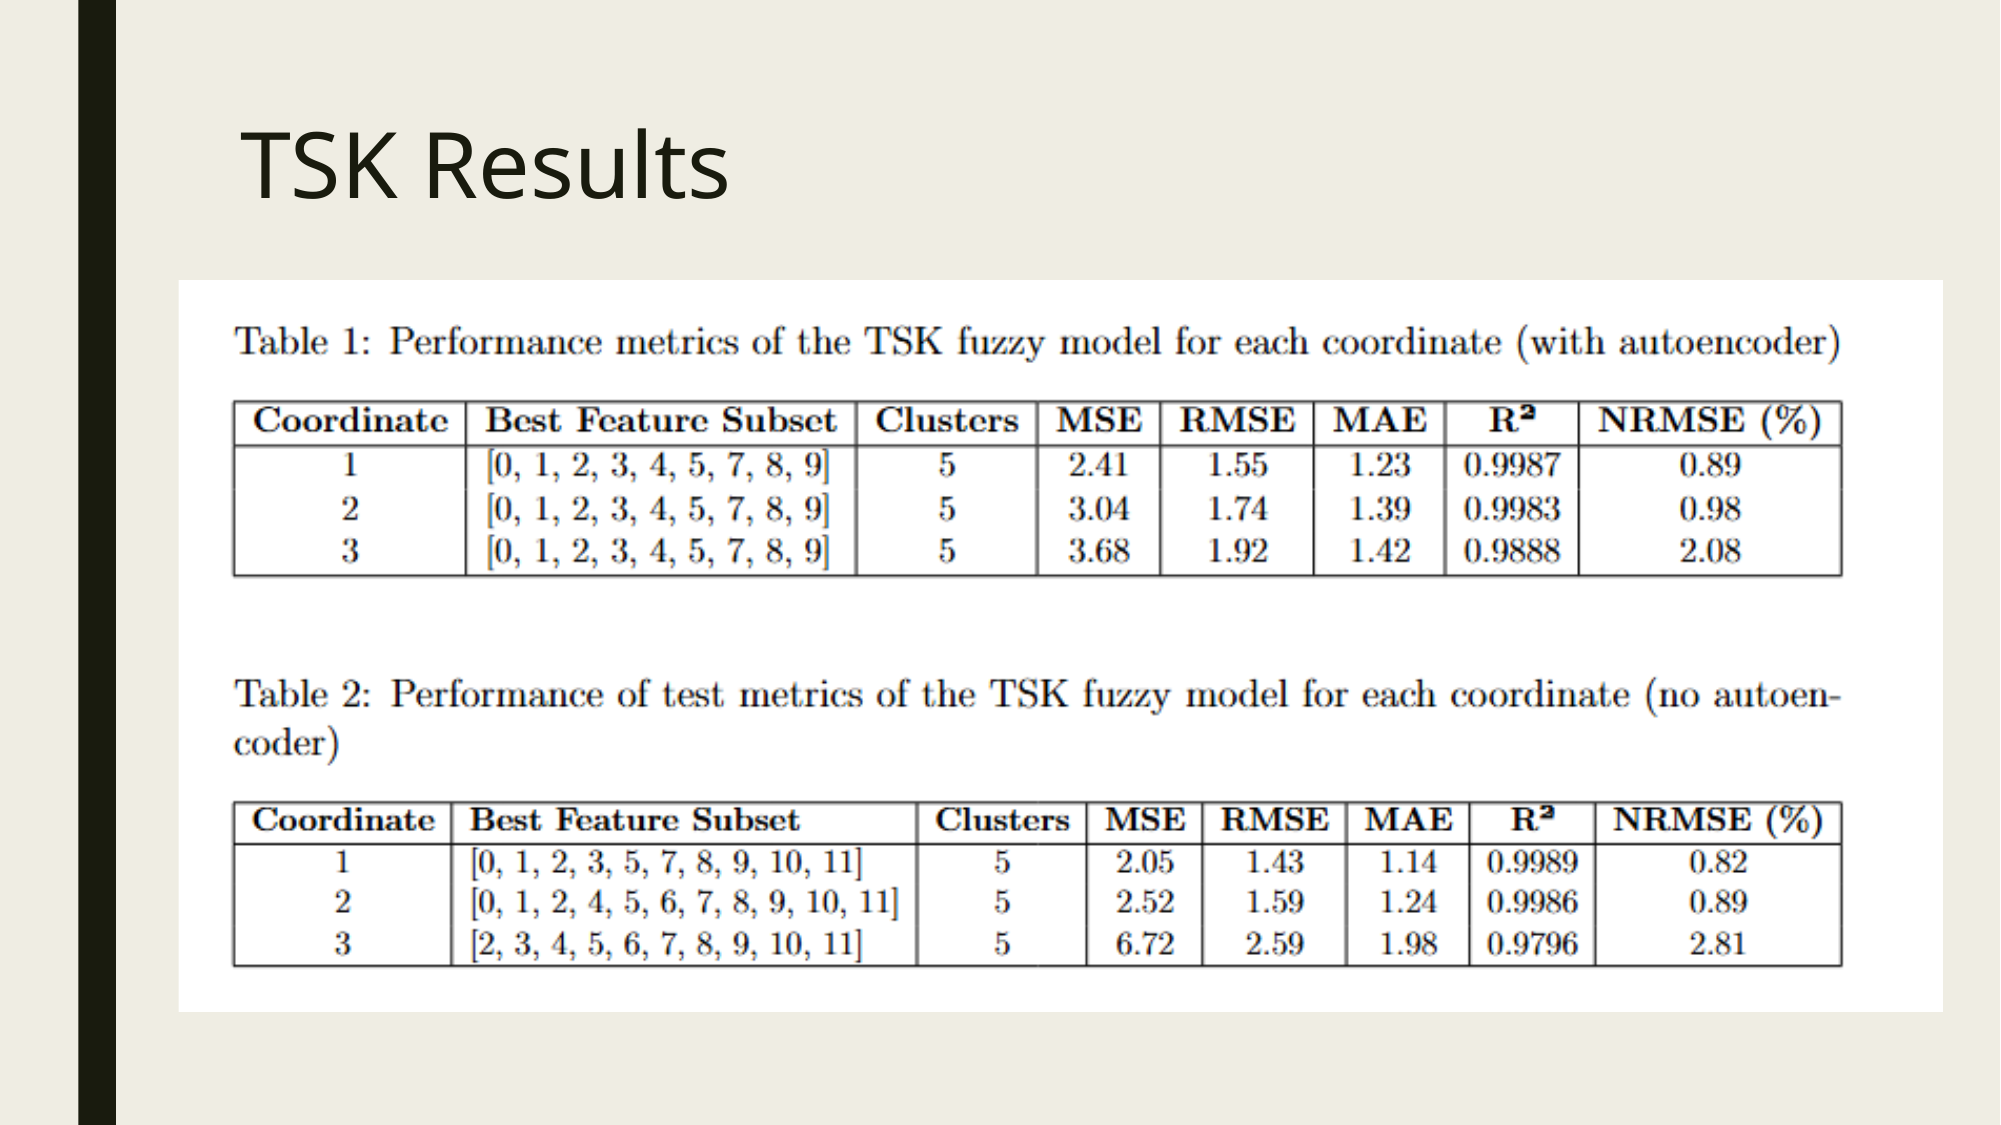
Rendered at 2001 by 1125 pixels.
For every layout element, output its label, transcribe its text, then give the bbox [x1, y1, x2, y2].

title TSK Results [225, 112, 1800, 280]
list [178, 280, 1943, 1012]
